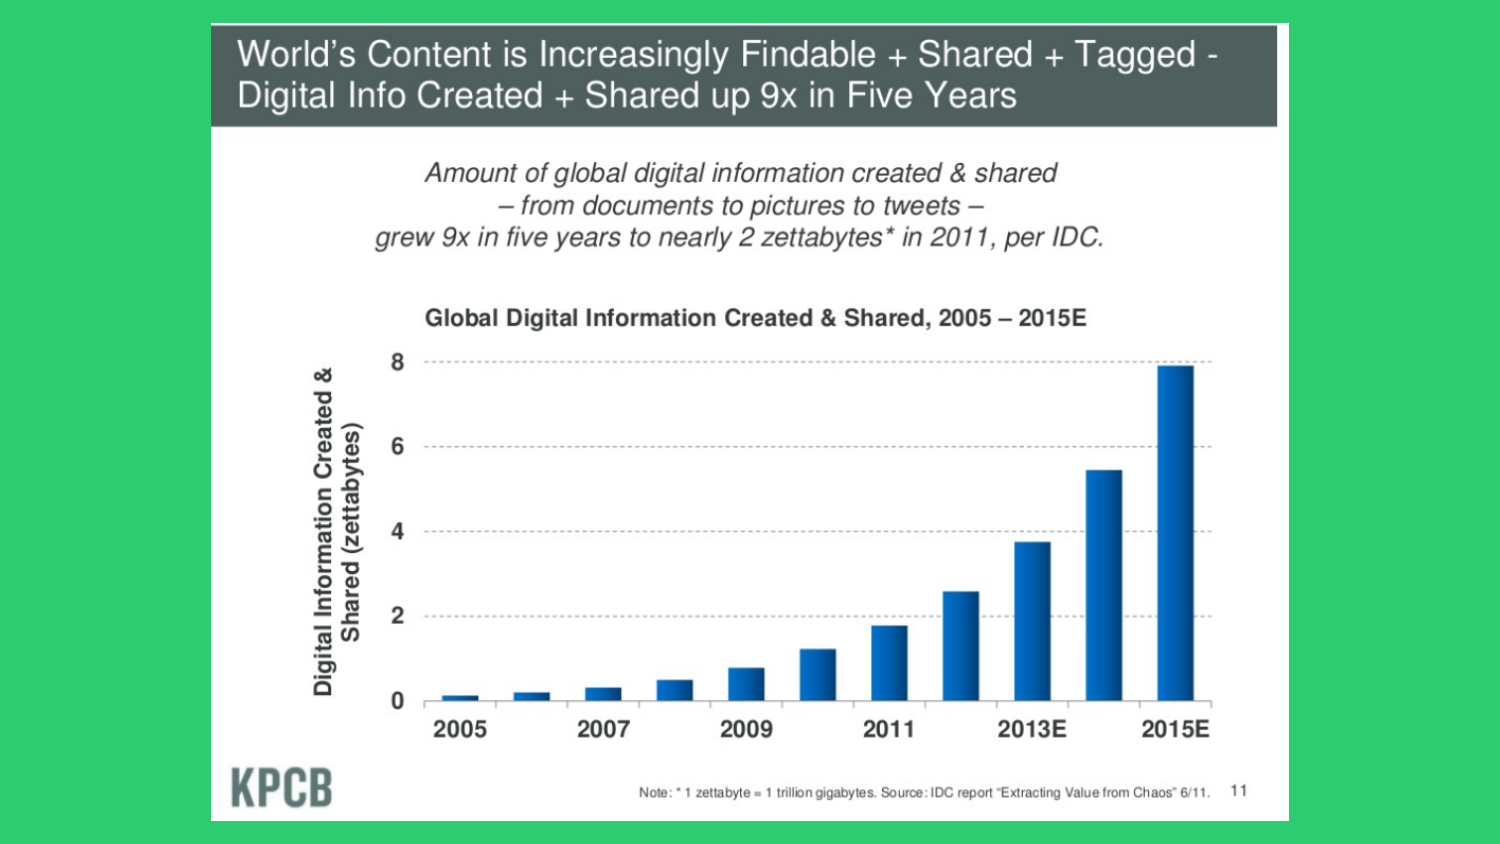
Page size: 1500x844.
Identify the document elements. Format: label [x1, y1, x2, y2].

picture [210, 23, 1290, 821]
